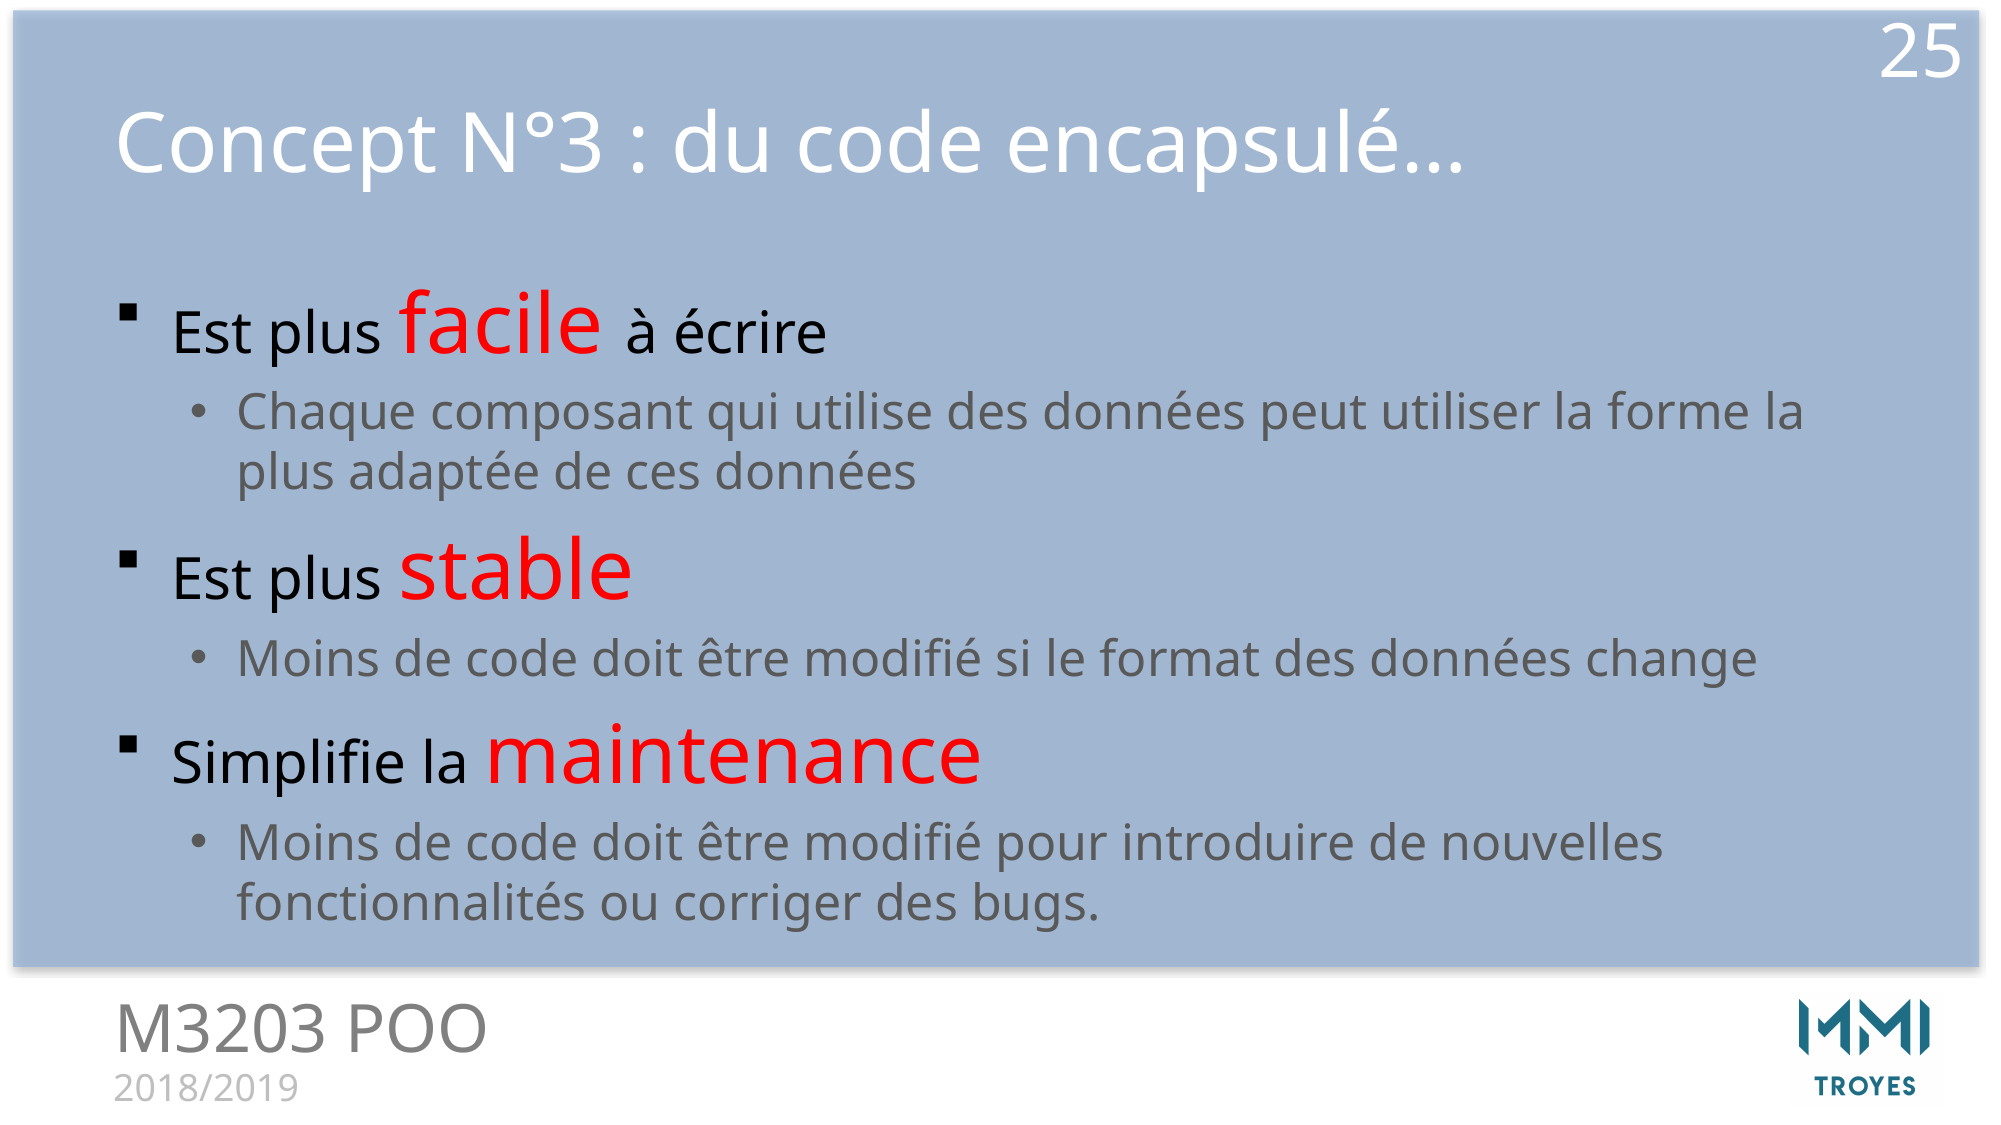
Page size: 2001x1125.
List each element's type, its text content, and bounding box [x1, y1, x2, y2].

picture [1790, 992, 1944, 1105]
list Est plus facile à écrire Chaque composant qui utilise des données peut utiliser la forme la plus adaptée de ces données Est plus stable Moins de code doit être modifié si le format des données change Simplifie la maintenance Moins de code doit être modifié pour introduire de nouvelles fonctionnalités ou corriger des bugs. [99, 262, 1900, 948]
title Concept N°3 : du code encapsulé… [99, 45, 1900, 233]
slide_number 25 [1725, 10, 1980, 97]
